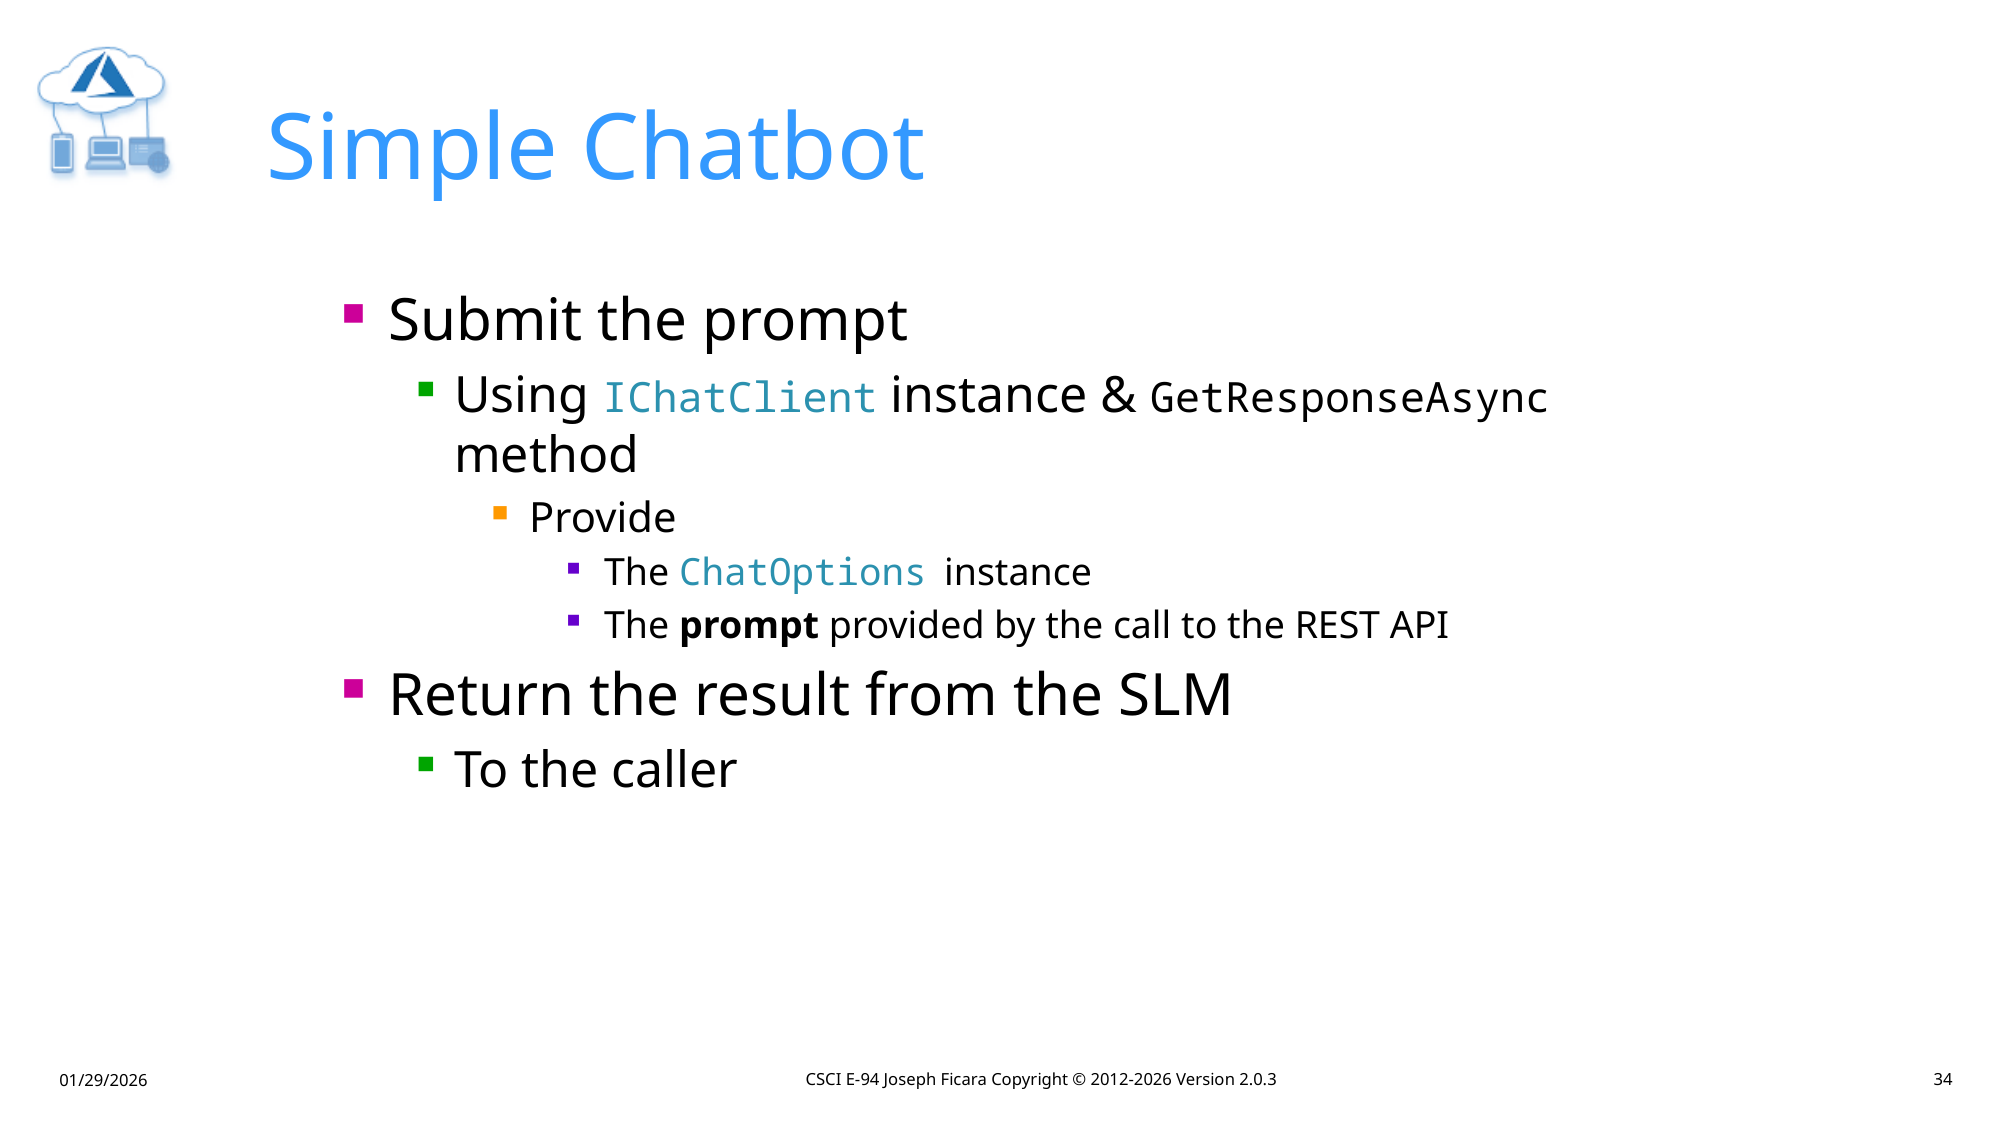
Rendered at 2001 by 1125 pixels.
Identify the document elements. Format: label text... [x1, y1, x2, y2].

list Submit the prompt Using IChatClient instance & GetResponseAsync method Provide The ChatOptions instance The prompt provided by the call to the REST API Return the result from the SLM To the caller [251, 275, 1719, 1013]
footer CSCI E-94 Joseph Ficara Copyright © 2012-2026 Version 2.0.3 [216, 1061, 1867, 1100]
title Simple Chatbot [251, 24, 1957, 213]
picture [25, 41, 186, 197]
slide_number 34 [1876, 1061, 1968, 1101]
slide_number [44, 1062, 205, 1100]
